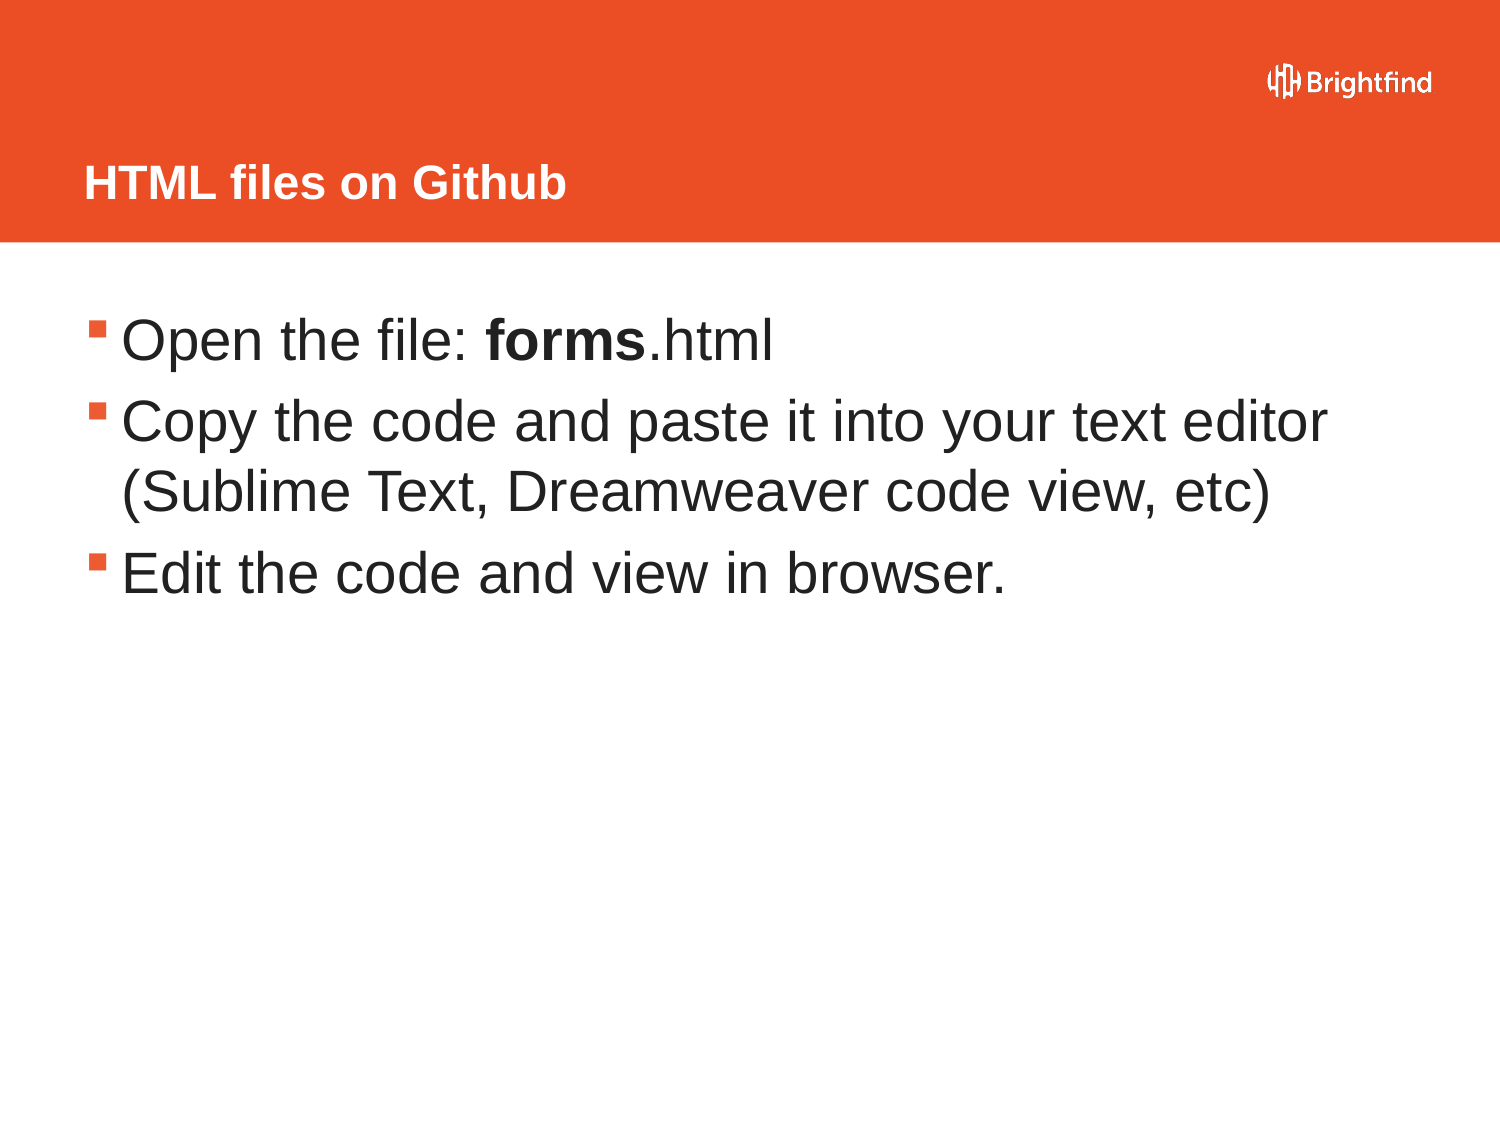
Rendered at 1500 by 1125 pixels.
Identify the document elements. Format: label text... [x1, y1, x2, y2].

title HTML files on Github [68, 143, 1428, 217]
list Open the file: forms.html Copy the code and paste it into your text editor (Sublime Text, Dreamweaver code view, etc) Edit the code and view in browser. [69, 294, 1428, 1046]
